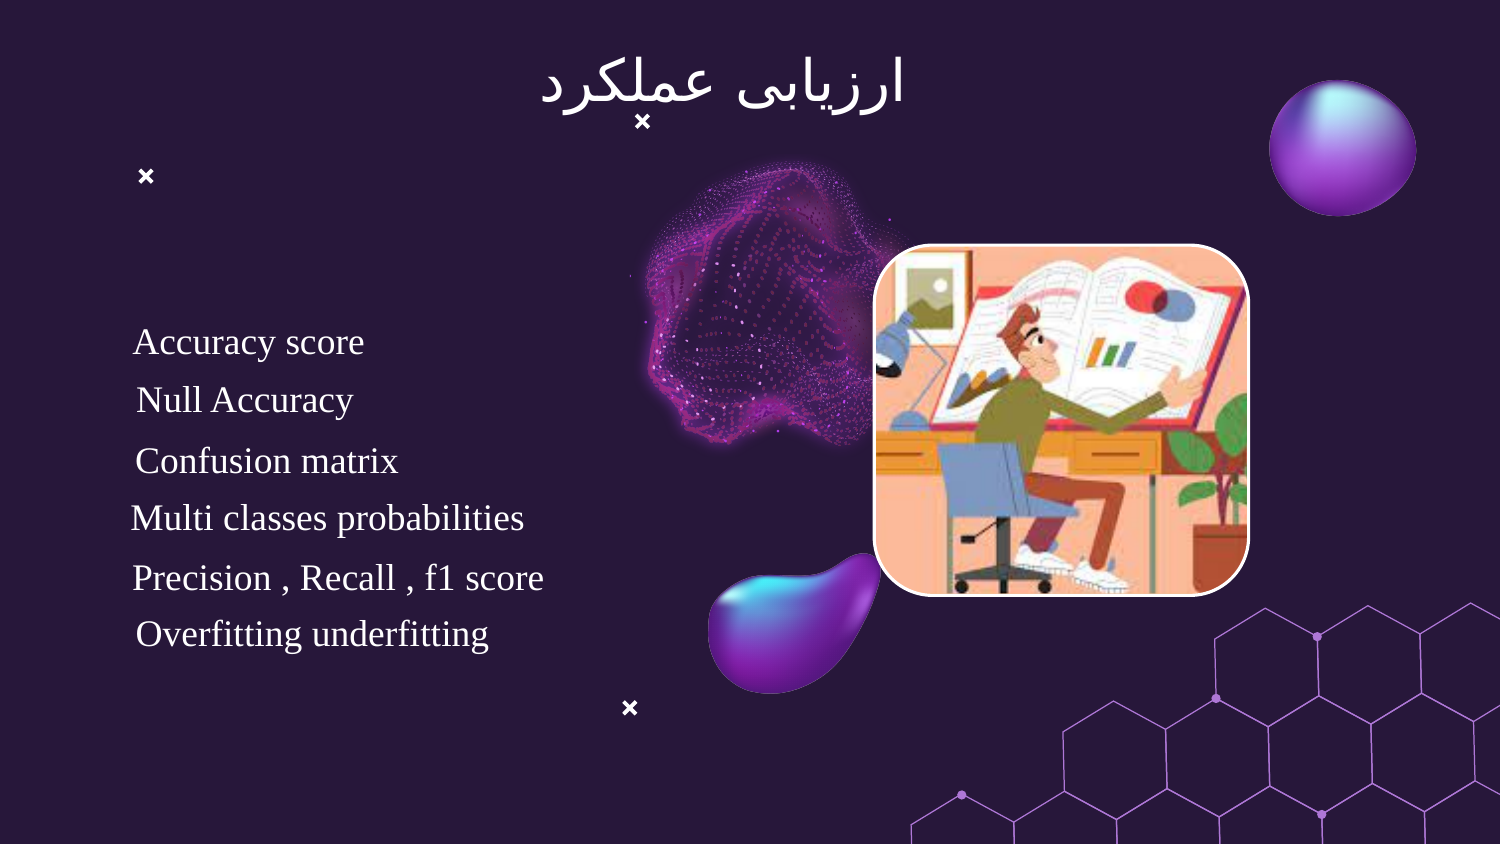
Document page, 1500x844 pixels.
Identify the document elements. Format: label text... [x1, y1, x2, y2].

text_box ارزیابی عملکرد [91, 28, 1356, 123]
picture [1248, 78, 1436, 241]
text_box Accuracy score [117, 309, 381, 370]
text_box Overfitting underfitting [120, 601, 505, 662]
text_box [623, 701, 637, 715]
picture [629, 154, 1249, 716]
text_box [635, 114, 649, 128]
text_box Multi classes probabilities [115, 485, 545, 546]
text_box Null Accuracy [121, 367, 370, 427]
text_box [139, 169, 153, 183]
text_box Precision , Recall , f1 score [117, 545, 560, 605]
text_box Confusion matrix [120, 428, 415, 485]
